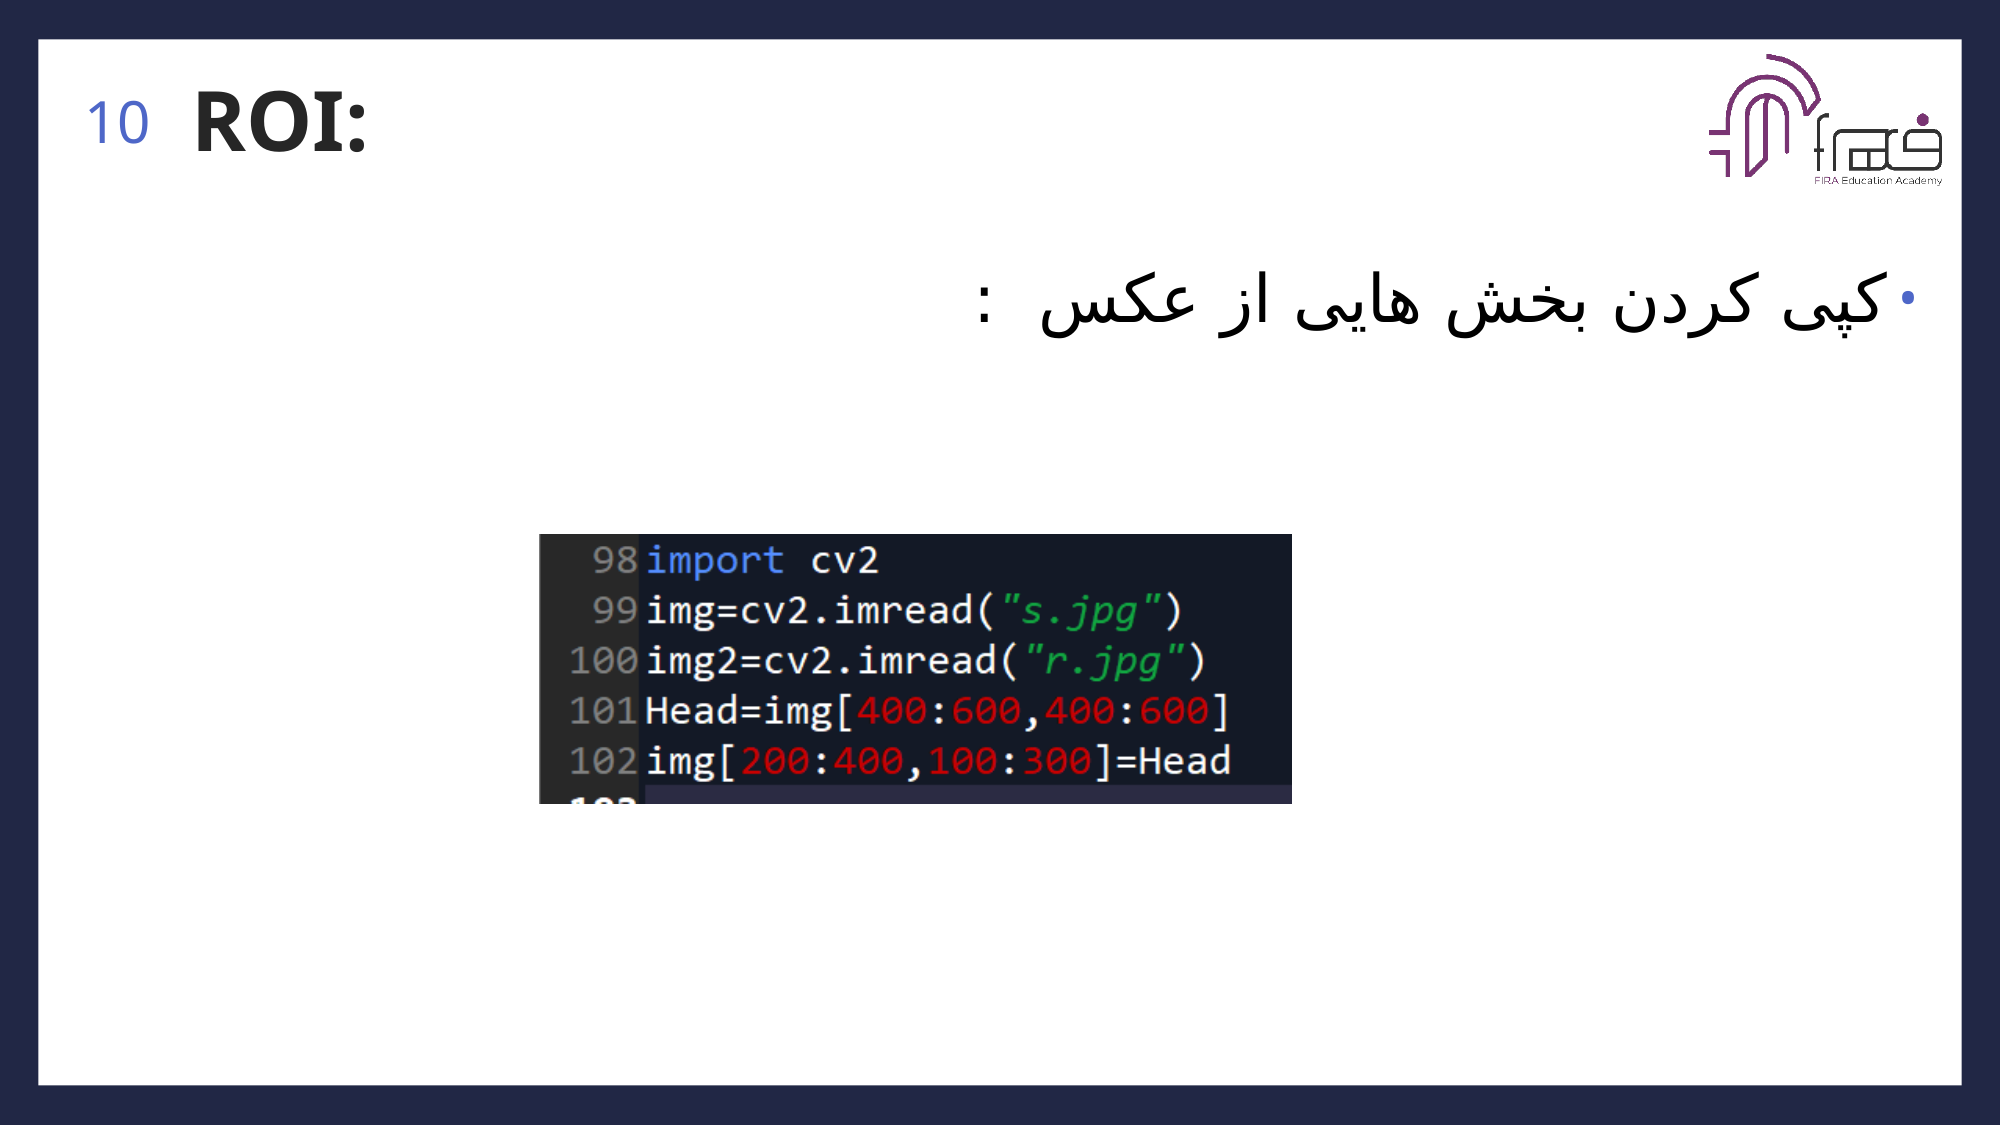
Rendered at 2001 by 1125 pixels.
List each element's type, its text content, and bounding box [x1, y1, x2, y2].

list کپی کردن بخش هایی از عکس : [50, 205, 1942, 397]
picture [539, 534, 1292, 804]
picture [1709, 54, 1942, 186]
slide_number 10 [50, 67, 166, 183]
title ROI: [176, 67, 1655, 183]
